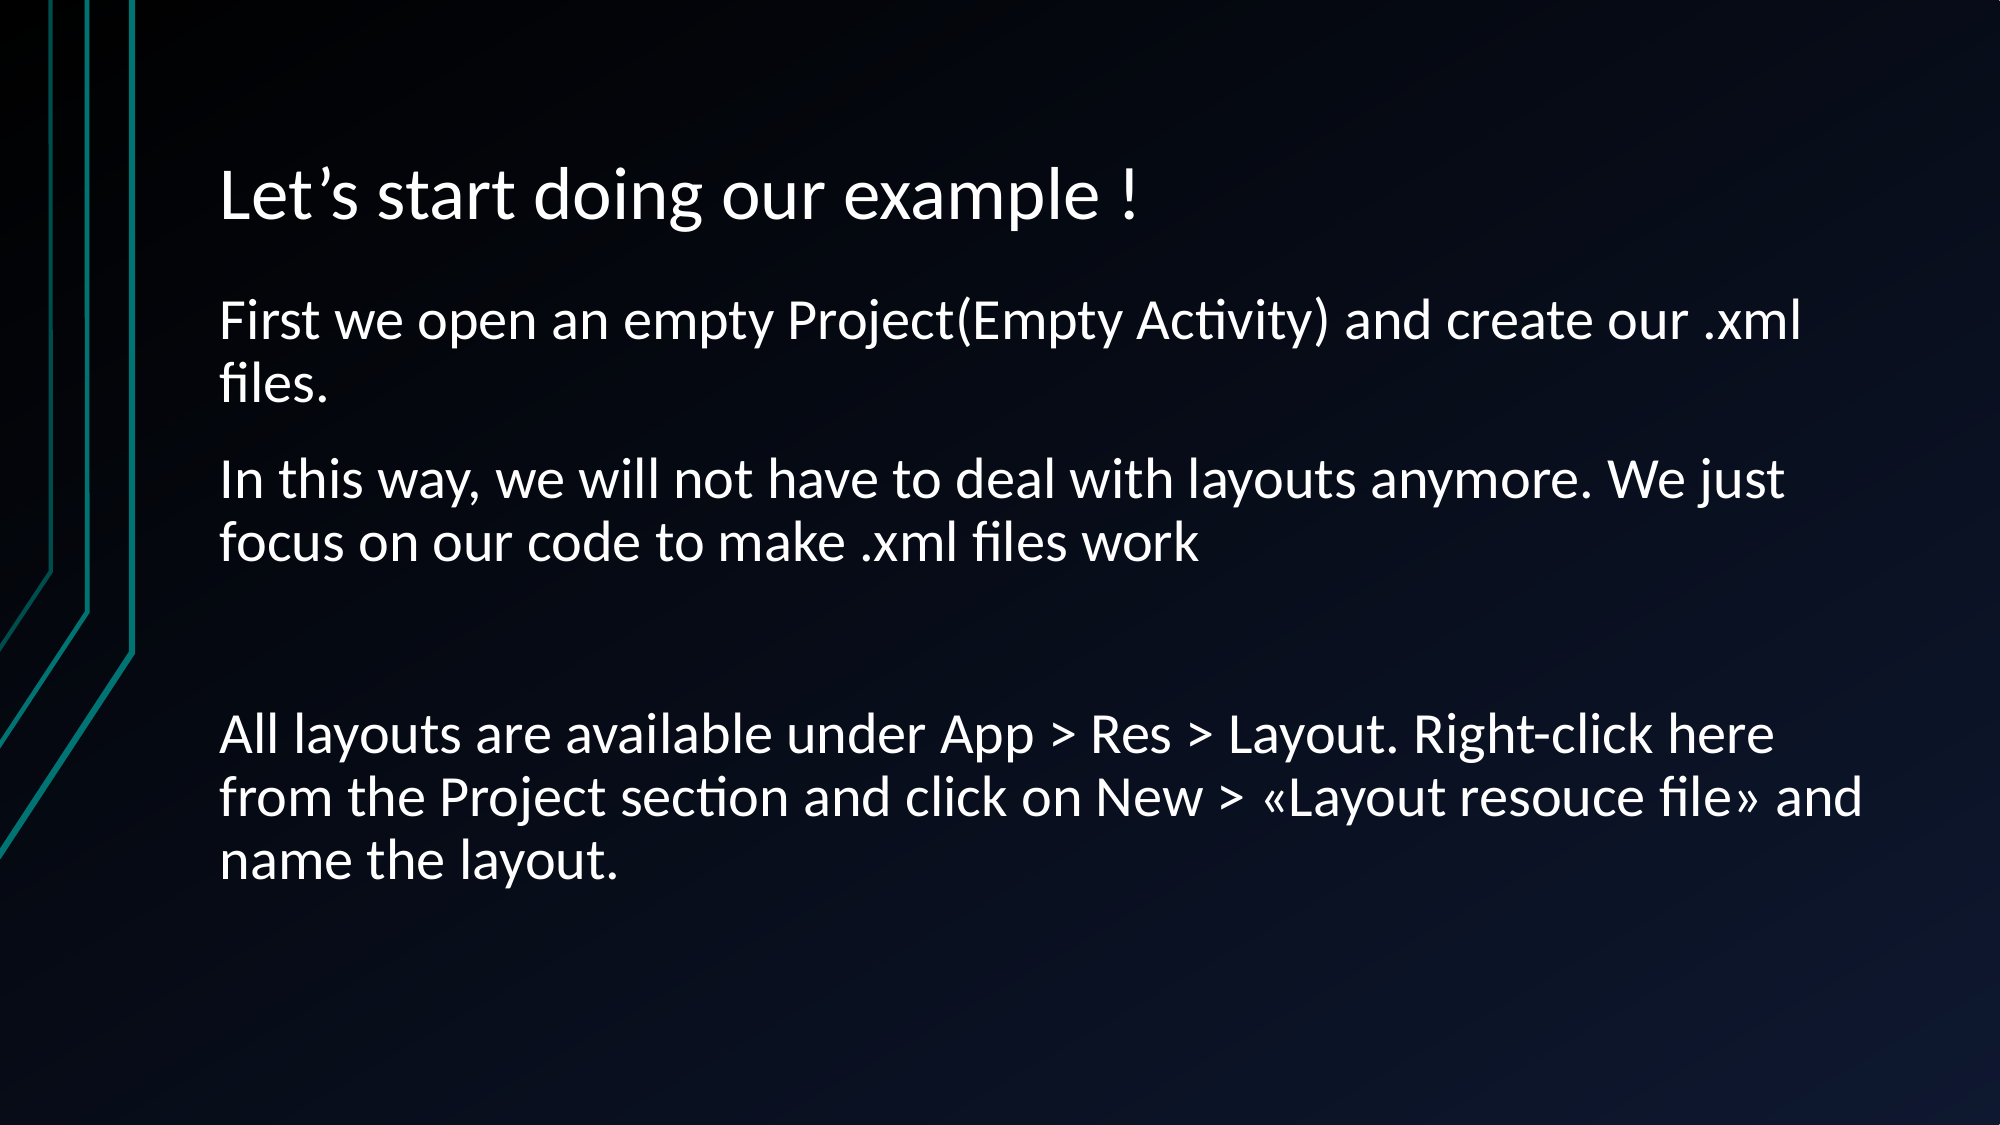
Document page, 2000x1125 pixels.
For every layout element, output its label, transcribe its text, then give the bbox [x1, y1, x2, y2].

title Let’s start doing our example ! [199, 45, 1900, 246]
list First we open an empty Project(Empty Activity) and create our .xml files. In this way, we will not have to deal with layouts anymore. We just focus on our code to make .xml files work All layouts are available under App > Res > Layout. Right-click here from the Project section and click on New > «Layout resouce file» and name the layout. [199, 279, 1900, 1012]
